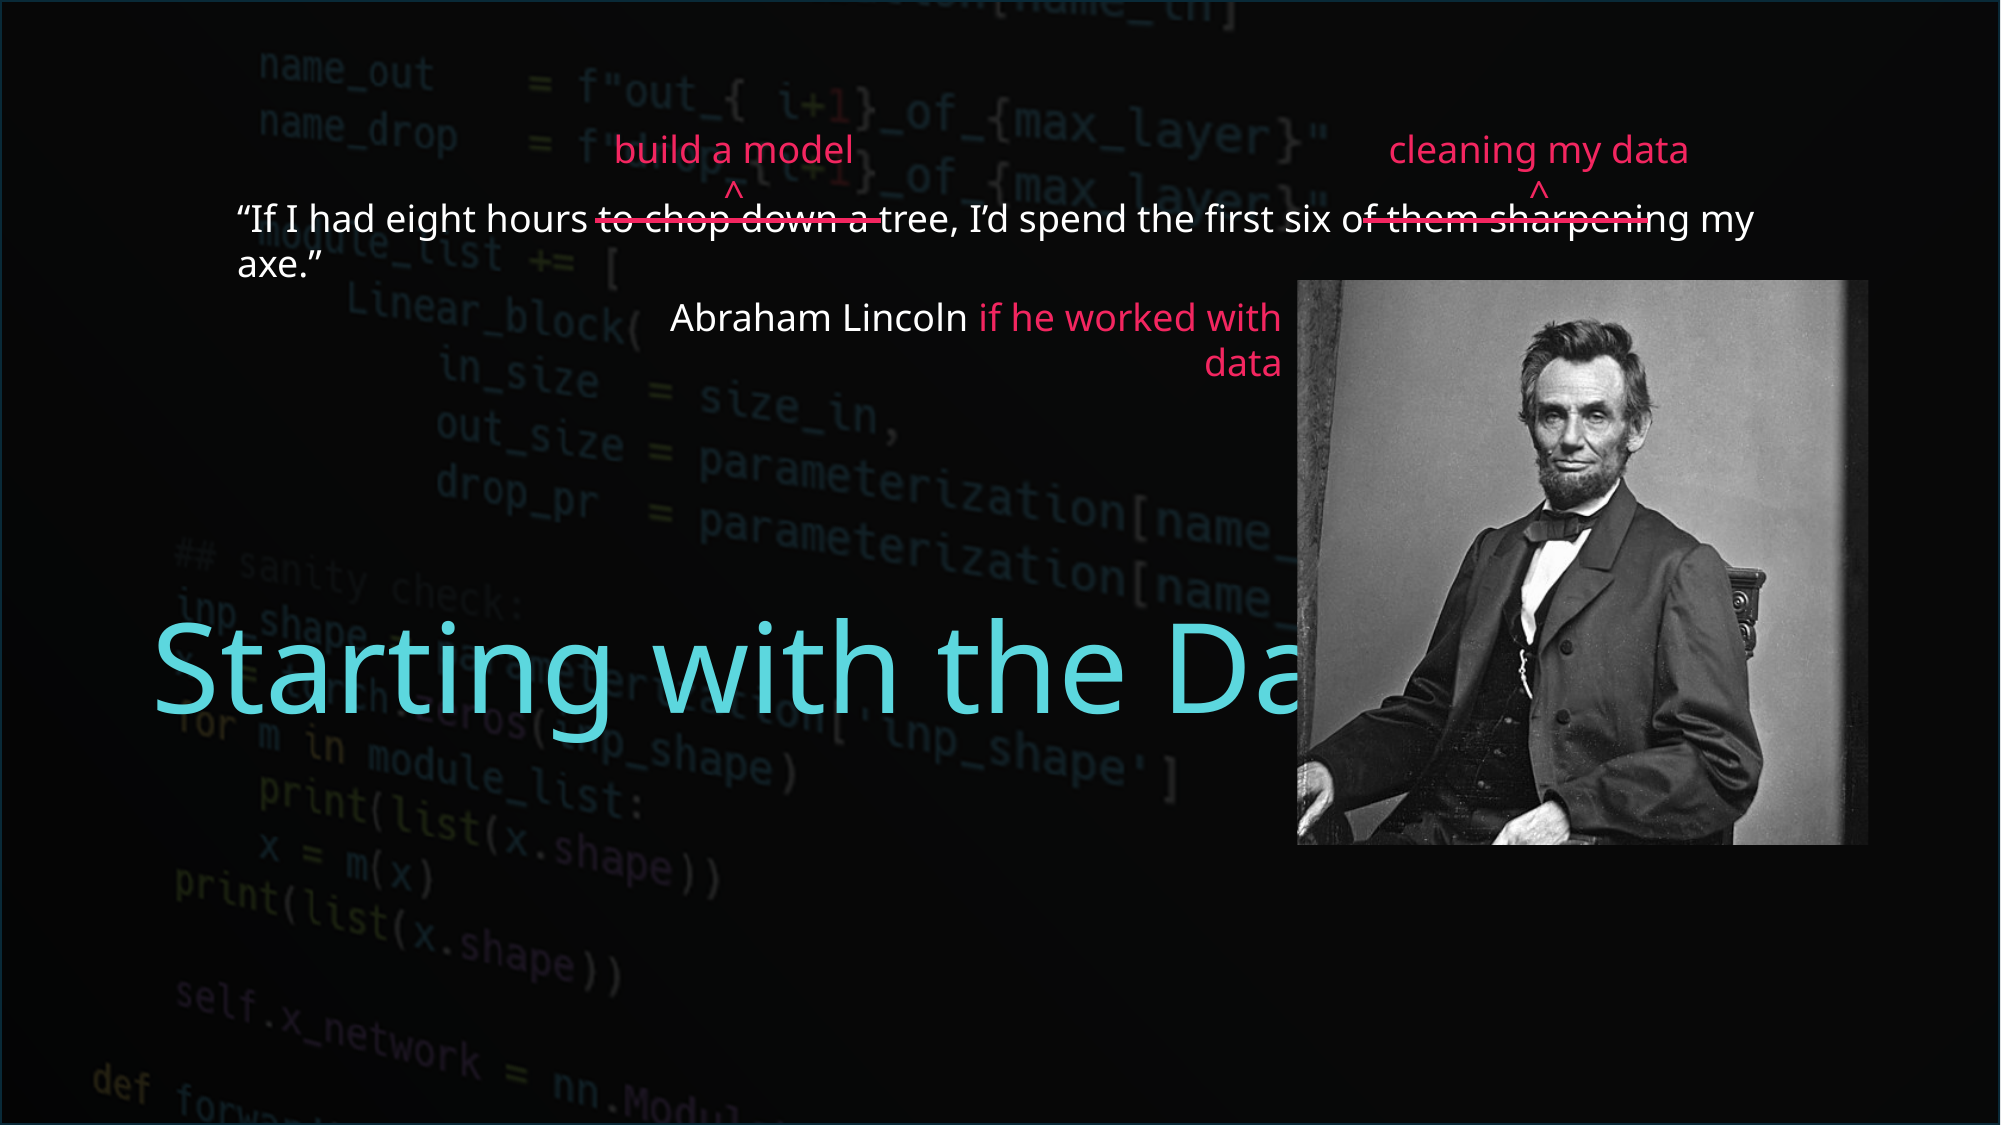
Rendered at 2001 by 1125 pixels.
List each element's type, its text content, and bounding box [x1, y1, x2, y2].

text_box build a model ^ [598, 119, 870, 218]
text_box cleaning my data ^ [1373, 119, 1705, 224]
title Starting with the Data [136, 280, 1296, 749]
text_box “If I had eight hours to chop down a tree, I’d spend the first six of them sharpening my axe.” [222, 187, 1776, 293]
text_box Abraham Lincoln if he worked with data [577, 286, 1296, 392]
picture [1296, 279, 1869, 845]
